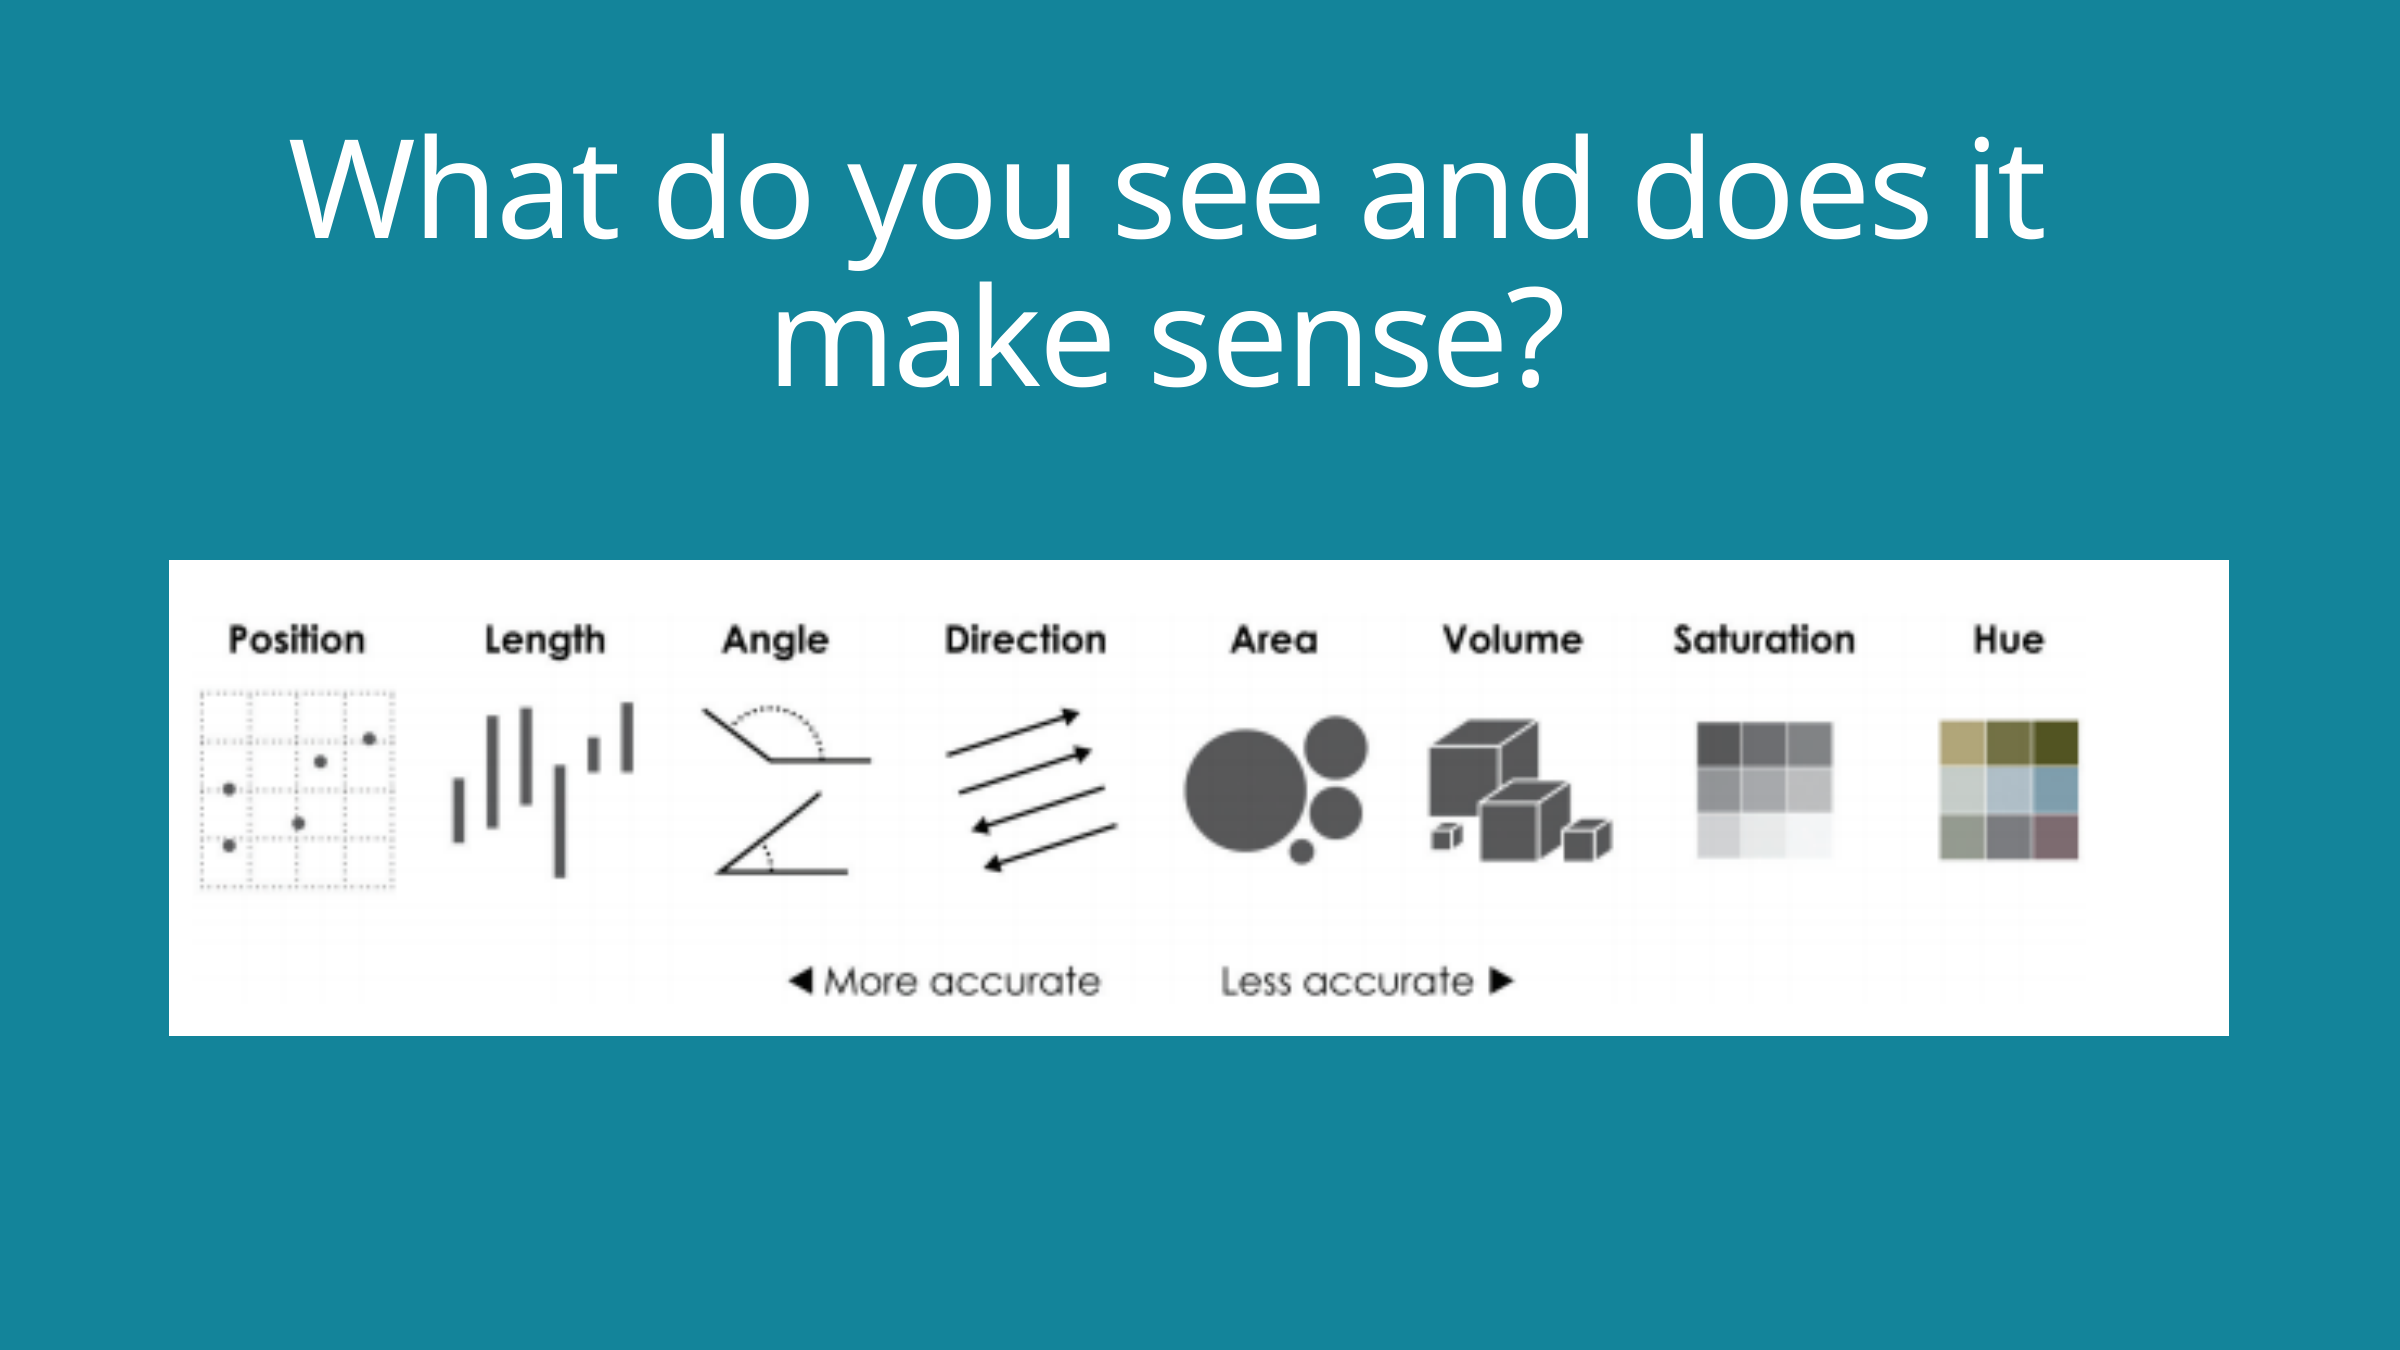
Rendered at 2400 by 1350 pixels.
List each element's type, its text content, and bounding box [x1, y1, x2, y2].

picture [169, 560, 2229, 1036]
title What do you see and does it make sense? [196, 104, 2139, 282]
